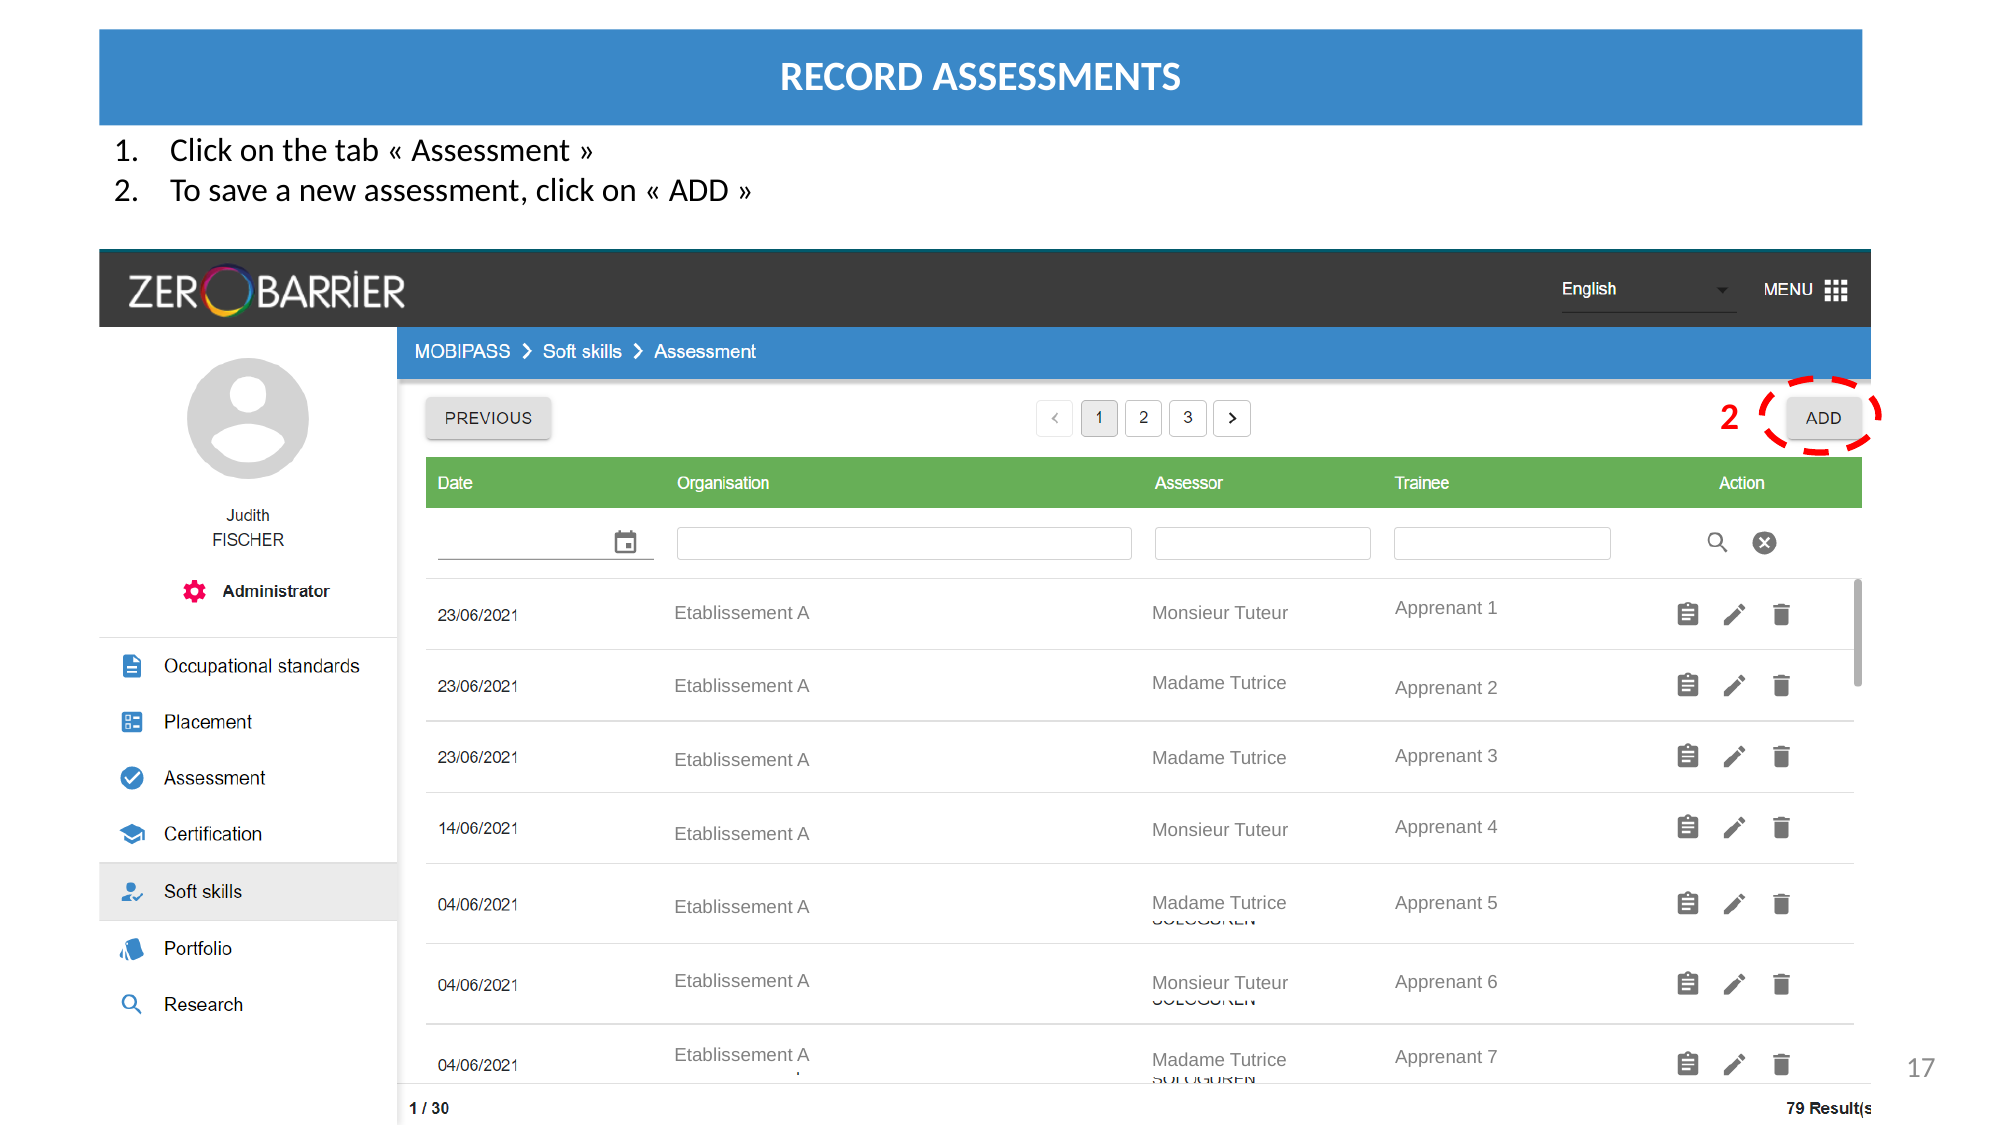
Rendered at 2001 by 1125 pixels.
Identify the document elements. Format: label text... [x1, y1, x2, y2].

picture [99, 249, 1871, 1125]
text_box Click on the tab « Assessment » To save a new assessment, click on « ADD » [99, 120, 1871, 216]
slide_number 17 [1871, 1035, 1980, 1096]
title RECORD ASSESSMENTS [99, 29, 1863, 126]
text_box [1871, 395, 1880, 434]
